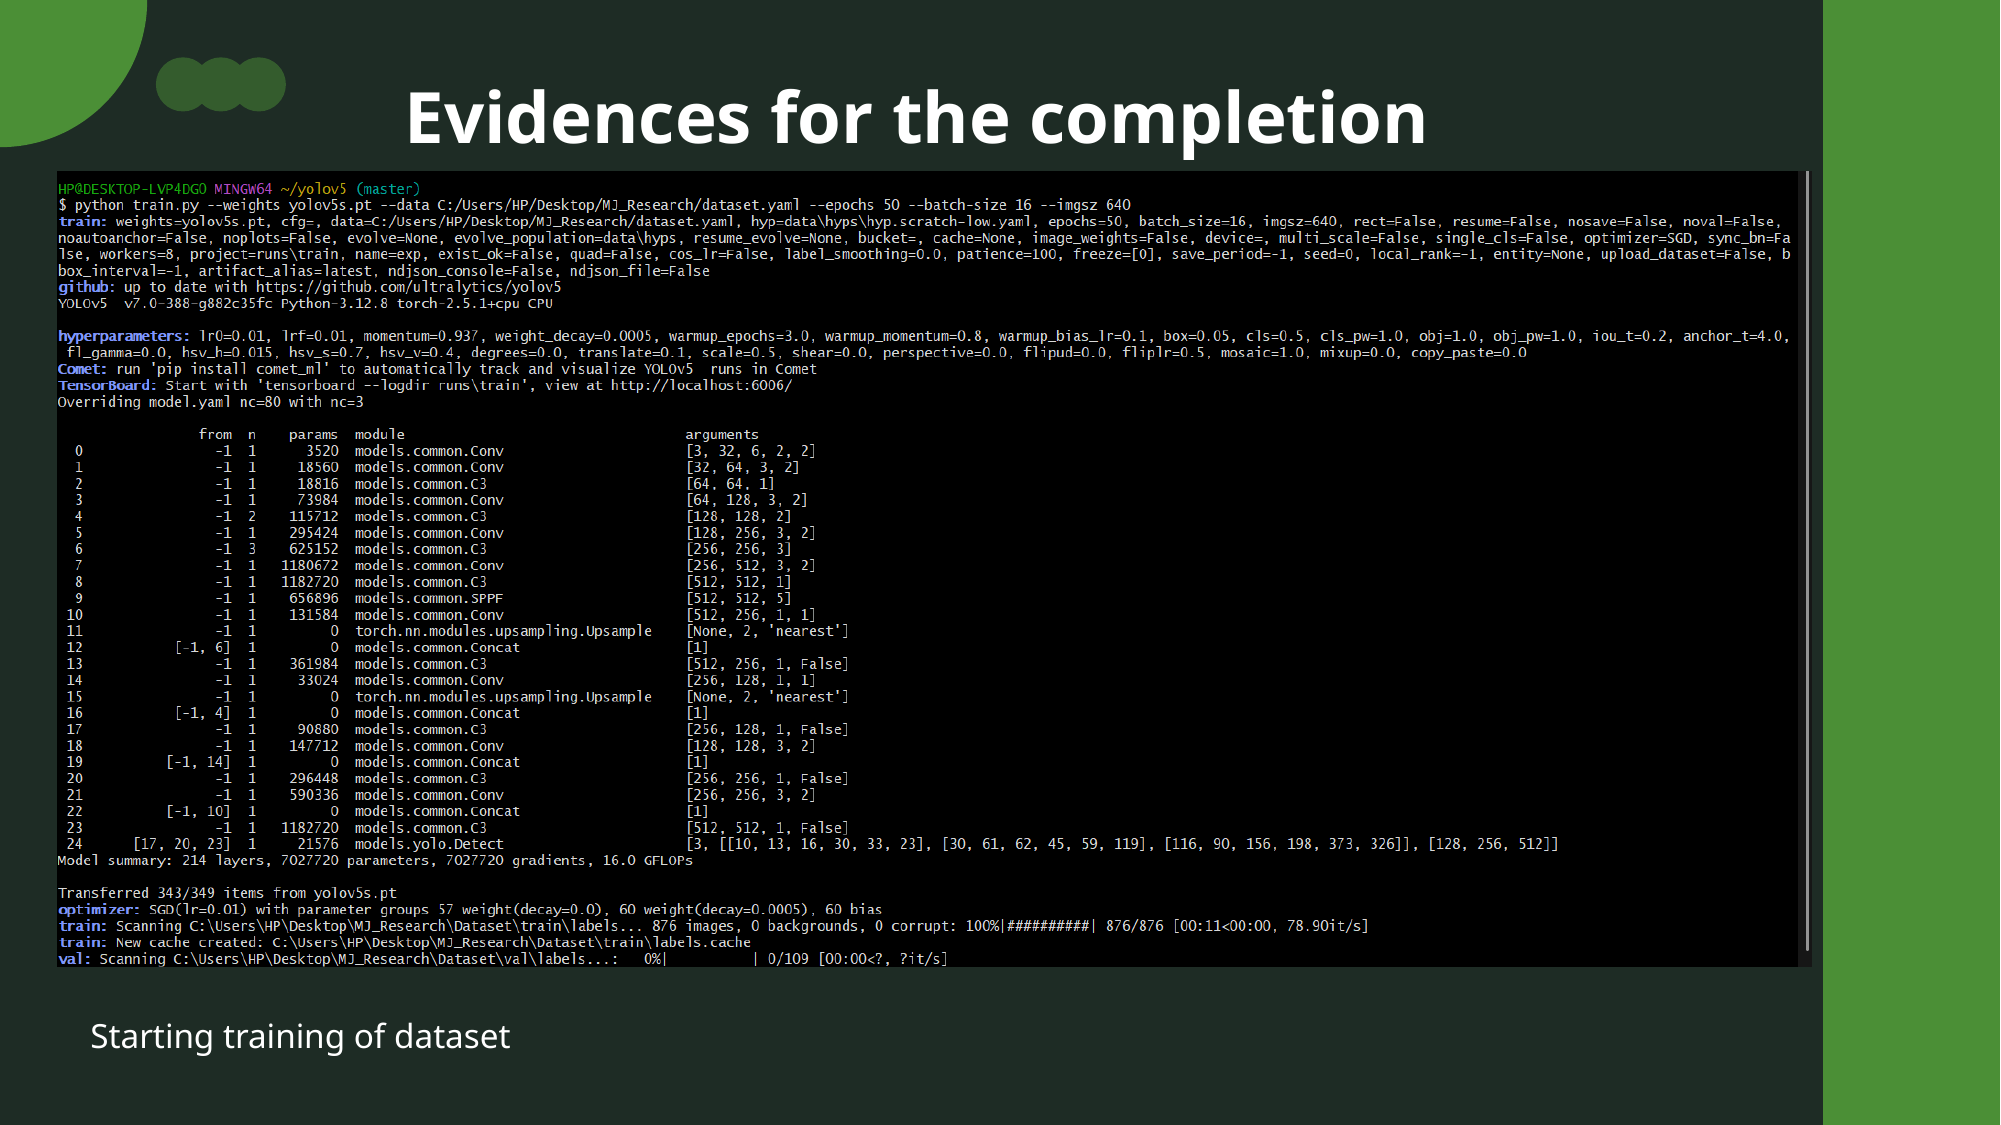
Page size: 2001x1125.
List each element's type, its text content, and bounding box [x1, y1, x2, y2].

picture [57, 170, 1813, 967]
text_box Evidences for the completion [371, 57, 1629, 168]
text_box [1823, 0, 2000, 1125]
text_box Starting training of dataset [62, 984, 676, 1058]
text_box [155, 57, 286, 112]
text_box [0, 0, 148, 148]
